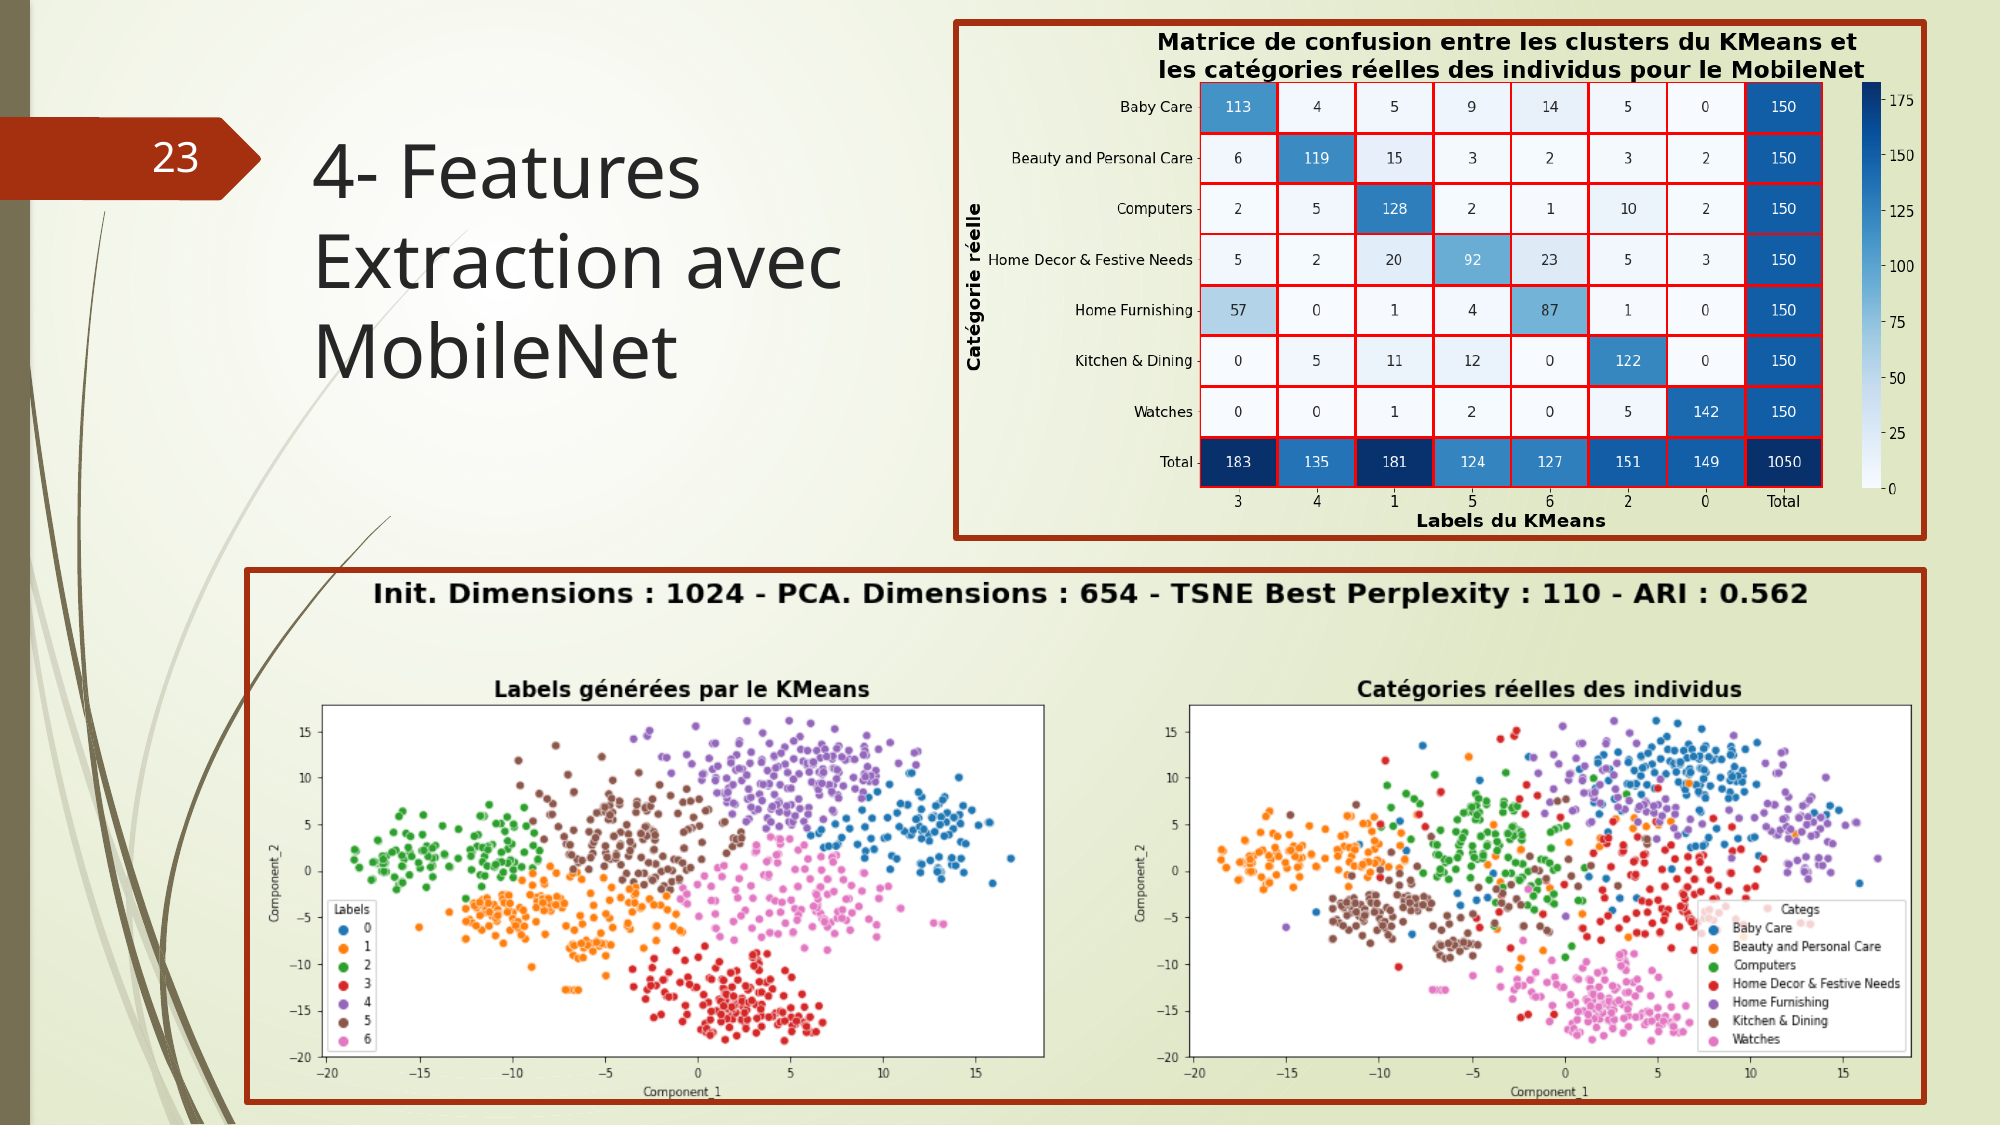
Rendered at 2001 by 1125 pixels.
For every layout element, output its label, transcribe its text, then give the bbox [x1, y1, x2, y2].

slide_number 23 [87, 129, 216, 190]
picture [249, 572, 1921, 1100]
picture [959, 25, 1921, 536]
title 4- Features Extraction avec MobileNet [296, 115, 939, 536]
